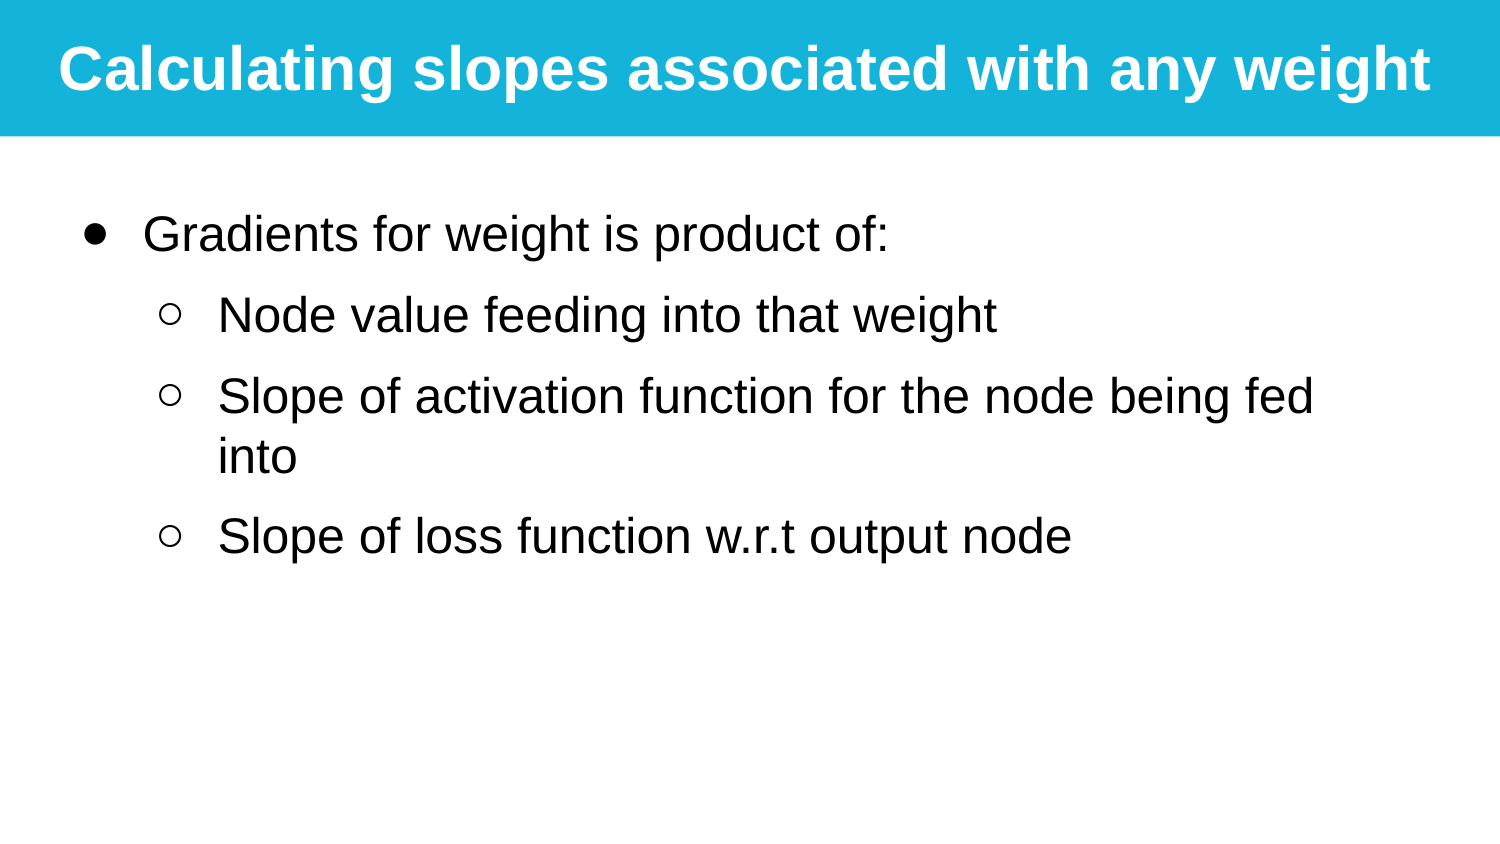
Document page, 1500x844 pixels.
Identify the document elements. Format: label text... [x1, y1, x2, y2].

text_box [0, 0, 1500, 137]
list Gradients for weight is product of: Node value feeding into that weight Slope of activation function for the node being fed into Slope of loss function w.r.t output node [52, 186, 1403, 798]
text_box Calculating slopes associated with any weight [10, 13, 1482, 126]
